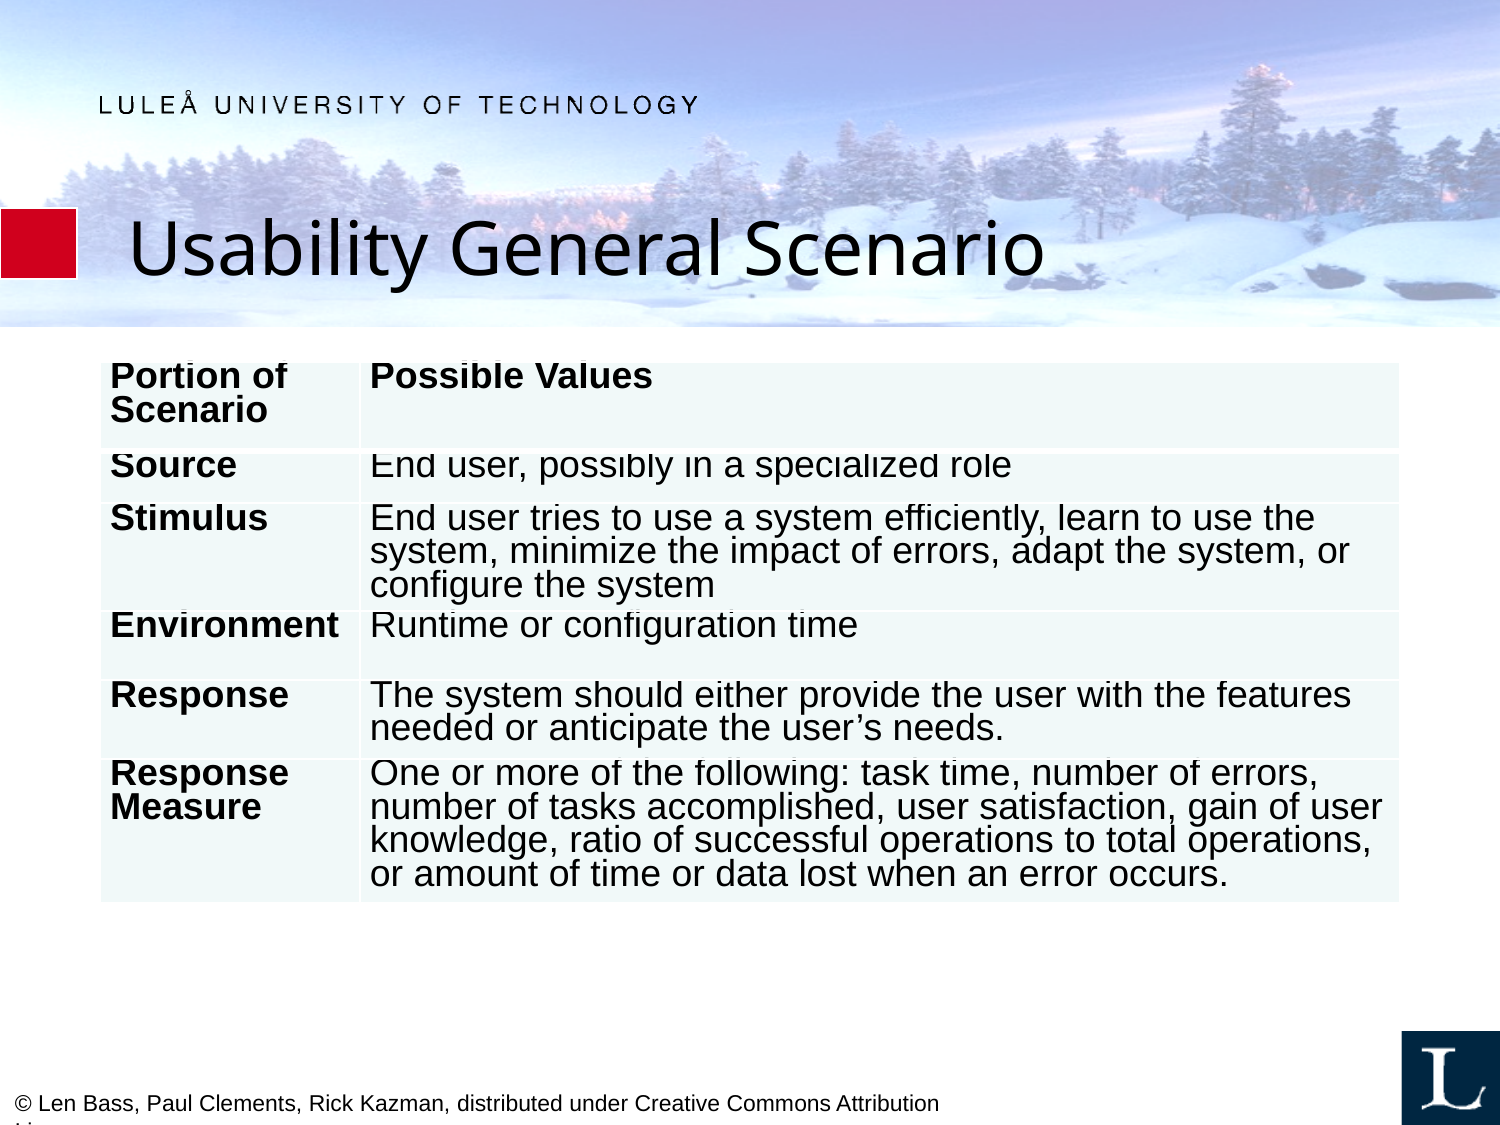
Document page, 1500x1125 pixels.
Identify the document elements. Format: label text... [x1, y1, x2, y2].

picture [1399, 1031, 1500, 1125]
table_cell Stimulus [101, 504, 359, 610]
table_cell One or more of the following: task time, number of errors, number of tasks accomplished, user satisfaction, gain of user knowledge, ratio of successful operations to total operations, or amount of time or data lost when an error occurs. [361, 760, 1399, 902]
picture [100, 90, 697, 114]
table_cell Response [101, 681, 359, 758]
table_cell End user tries to use a system efficiently, learn to use the system, minimize the impact of errors, adapt the system, or configure the system [361, 504, 1399, 610]
title Usability General Scenario [111, 160, 1412, 330]
table_cell Environment [101, 612, 359, 679]
table_cell Runtime or configuration time [361, 612, 1399, 679]
table_header Portion of Scenario [101, 363, 359, 448]
table_cell The system should either provide the user with the features needed or anticipate the user’s needs. [361, 681, 1399, 758]
table_cell Response Measure [101, 760, 359, 902]
table_header Possible Values [361, 363, 1399, 448]
footer © Len Bass, Paul Clements, Rick Kazman, distributed under Creative Commons Attribution License [0, 1081, 1040, 1125]
table_cell End user, possibly in a specialized role [361, 454, 1399, 502]
table_cell Source [101, 454, 359, 502]
